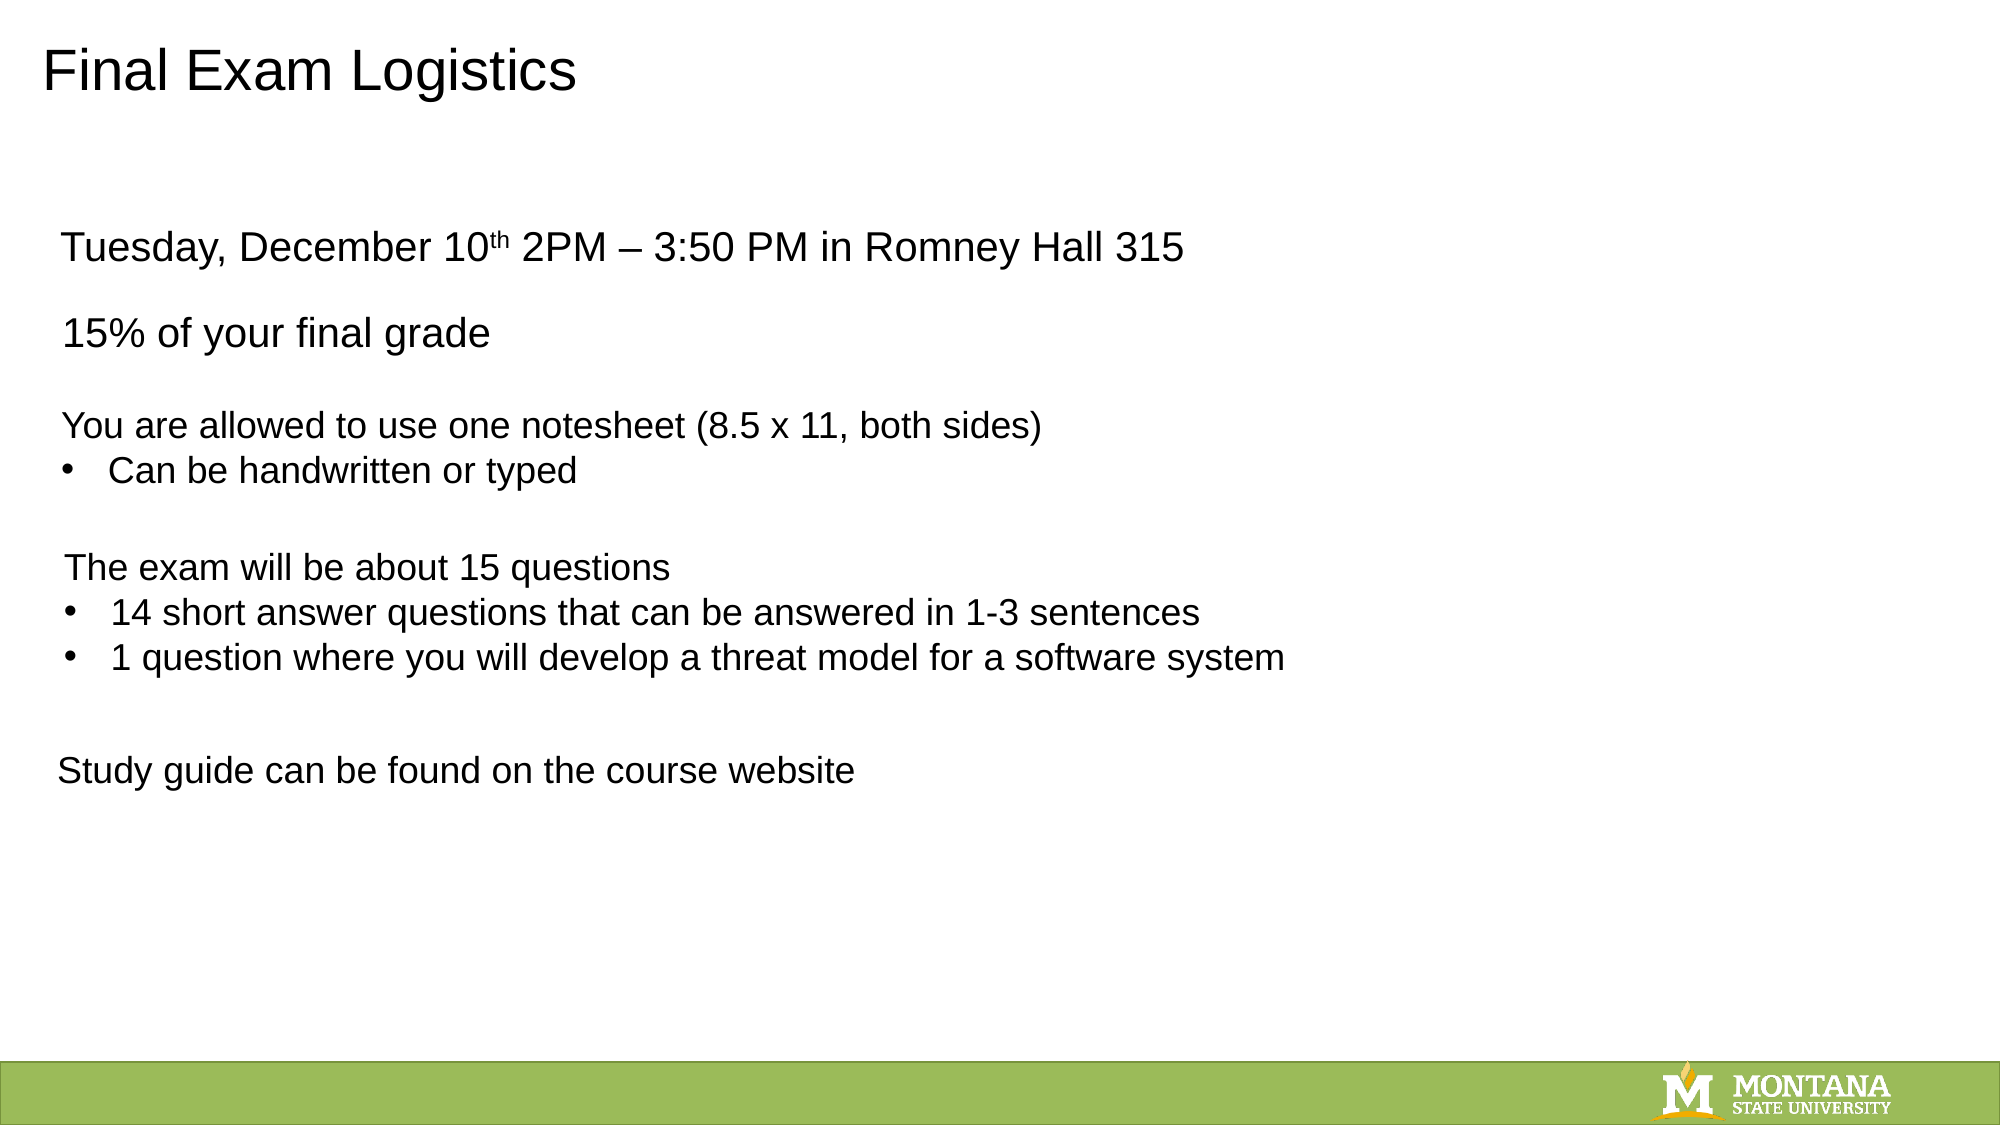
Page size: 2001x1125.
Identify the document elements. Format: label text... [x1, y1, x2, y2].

picture [1649, 1060, 1892, 1122]
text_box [0, 1060, 1647, 1125]
text_box You are allowed to use one notesheet (8.5 x 11, both sides) Can be handwritten or typed [46, 393, 1059, 499]
text_box Tuesday, December 10th 2PM – 3:50 PM in Romney Hall 315 [45, 212, 1201, 378]
text_box 15% of your final grade [47, 298, 507, 364]
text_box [1892, 1060, 2000, 1125]
text_box Final Exam Logistics [27, 24, 594, 110]
text_box Study guide can be found on the course website [42, 739, 871, 799]
text_box The exam will be about 15 questions 14 short answer questions that can be answered in 1-3 sentences 1 question where you will develop a threat model for a software system [49, 535, 1302, 686]
